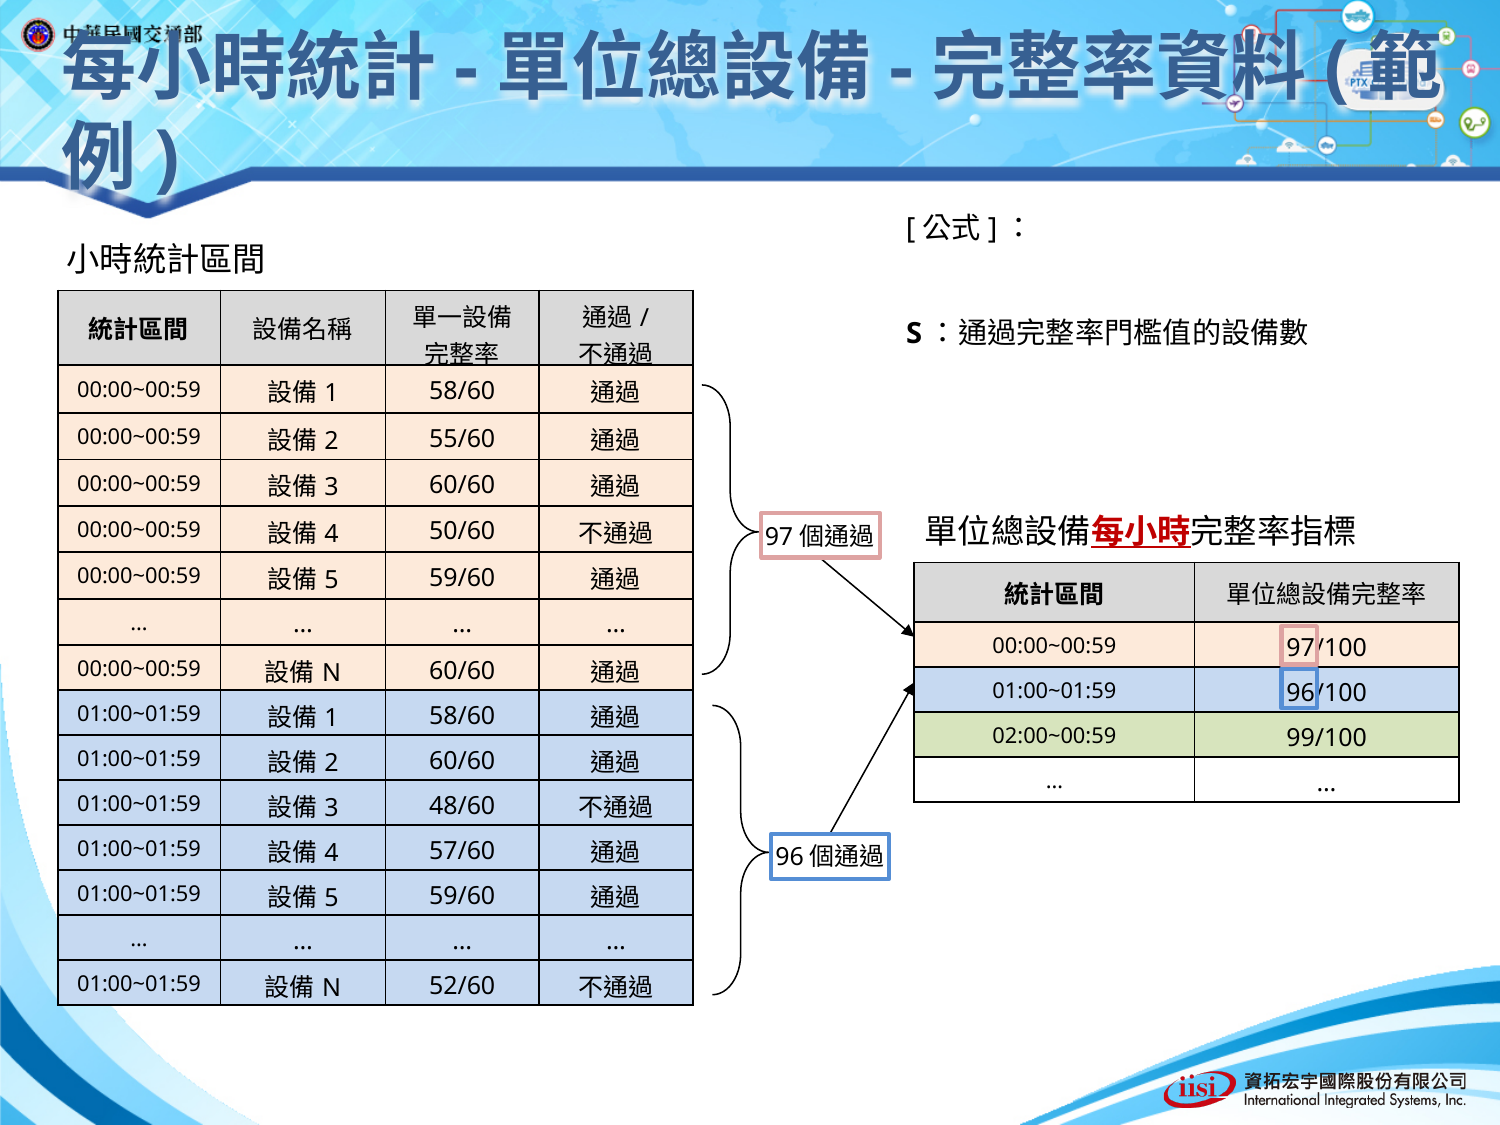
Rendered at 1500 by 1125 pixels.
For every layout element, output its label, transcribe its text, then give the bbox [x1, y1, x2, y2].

table_cell … [59, 600, 220, 644]
text_box 96個通過 [891, 842, 900, 879]
table_cell 60/60 [386, 460, 538, 505]
table_cell 01:00~01:59 [59, 736, 220, 779]
table_cell 00:00~00:59 [915, 623, 1194, 666]
table_cell 00:00~00:59 [59, 366, 220, 412]
table_cell 00:00~00:59 [59, 460, 220, 505]
table_cell 00:00~00:59 [59, 507, 220, 551]
picture [0, 0, 1500, 1125]
table_cell 01:00~01:59 [59, 691, 220, 734]
table_cell 52/60 [386, 961, 538, 1004]
table_header 統計區間 [919, 563, 1194, 621]
table_cell … [59, 916, 220, 959]
text_box 單位總設備每小時完整率指標 [910, 502, 1372, 558]
table_cell 不通過 [540, 961, 692, 1004]
table_cell 50/60 [386, 507, 538, 551]
table_cell … [540, 600, 692, 644]
table_cell 設備3 [221, 781, 385, 824]
table_cell 01:00~01:59 [59, 781, 220, 824]
table_cell 通過 [540, 366, 692, 412]
text_box [1279, 667, 1319, 710]
table_header 單位總設備完整率 [1195, 563, 1458, 621]
table_cell 通過 [540, 646, 692, 689]
table_cell 58/60 [386, 691, 538, 734]
table_header 設備名稱 [221, 291, 385, 364]
table_header 統計區間 [59, 291, 220, 364]
table_cell 00:00~00:59 [59, 553, 220, 598]
table_cell … [540, 916, 692, 959]
table_cell 60/60 [386, 736, 538, 779]
table_cell 設備4 [221, 507, 385, 551]
table_header 通過/ 不通過 [540, 291, 692, 364]
text_box 97個通過 [882, 512, 890, 556]
table_cell 59/60 [386, 871, 538, 914]
table_cell 99/100 [1195, 713, 1458, 756]
table_cell 00:00~00:59 [59, 646, 220, 689]
table_cell 設備3 [221, 460, 385, 505]
text_box [1279, 624, 1319, 667]
table_cell 不通過 [540, 507, 692, 551]
table_cell … [386, 916, 538, 959]
table_cell 通過 [540, 553, 692, 598]
table_cell 01:00~01:59 [59, 871, 220, 914]
table_cell 00:00~00:59 [59, 414, 220, 459]
table_cell 48/60 [386, 781, 538, 824]
table_cell 01:00~01:59 [59, 826, 220, 869]
text_box [701, 384, 750, 675]
table_cell 通過 [540, 460, 692, 505]
title 每小時統計-單位總設備-完整率資料(範例) [45, 54, 1500, 162]
table_cell 59/60 [386, 553, 538, 598]
table_cell 01:00~01:59 [59, 961, 220, 1004]
table_cell … [221, 916, 385, 959]
table_cell 通過 [540, 871, 692, 914]
table_cell 01:00~01:59 [915, 668, 1194, 711]
table_cell … [1195, 758, 1458, 801]
table_cell 設備5 [221, 553, 385, 598]
table_cell 設備2 [221, 414, 385, 459]
table_cell 設備N [221, 961, 385, 1004]
table_cell 60/60 [386, 646, 538, 689]
table_cell 通過 [540, 691, 692, 734]
table_cell 設備1 [221, 366, 385, 412]
table_cell 通過 [540, 826, 692, 869]
table_cell 設備2 [221, 736, 385, 779]
table_cell 57/60 [386, 826, 538, 869]
table_cell … [221, 600, 385, 644]
table_cell 通過 [540, 414, 692, 459]
text_box 97個通過 [750, 512, 759, 558]
table_cell 97/100 [1195, 623, 1458, 666]
table_cell 設備1 [221, 691, 385, 734]
table_cell 通過 [540, 736, 692, 779]
table_cell 設備5 [221, 871, 385, 914]
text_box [829, 682, 915, 834]
text_box [769, 832, 891, 881]
table_cell 設備4 [221, 826, 385, 869]
table_cell 55/60 [386, 414, 538, 459]
text_box [759, 511, 882, 560]
table_cell … [919, 758, 1194, 801]
table_cell 不通過 [540, 781, 692, 824]
table_header 單一設備 完整率 [386, 291, 538, 364]
text_box 96個通過 [760, 833, 769, 879]
table_cell 設備N [221, 646, 385, 689]
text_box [819, 558, 915, 638]
table_cell 96/100 [1195, 668, 1458, 711]
text_box 小時統計區間 [51, 230, 282, 286]
table_cell … [386, 600, 538, 644]
table_cell 58/60 [386, 366, 538, 412]
table_cell 02:00~00:59 [919, 713, 1194, 756]
text_box [712, 704, 760, 996]
